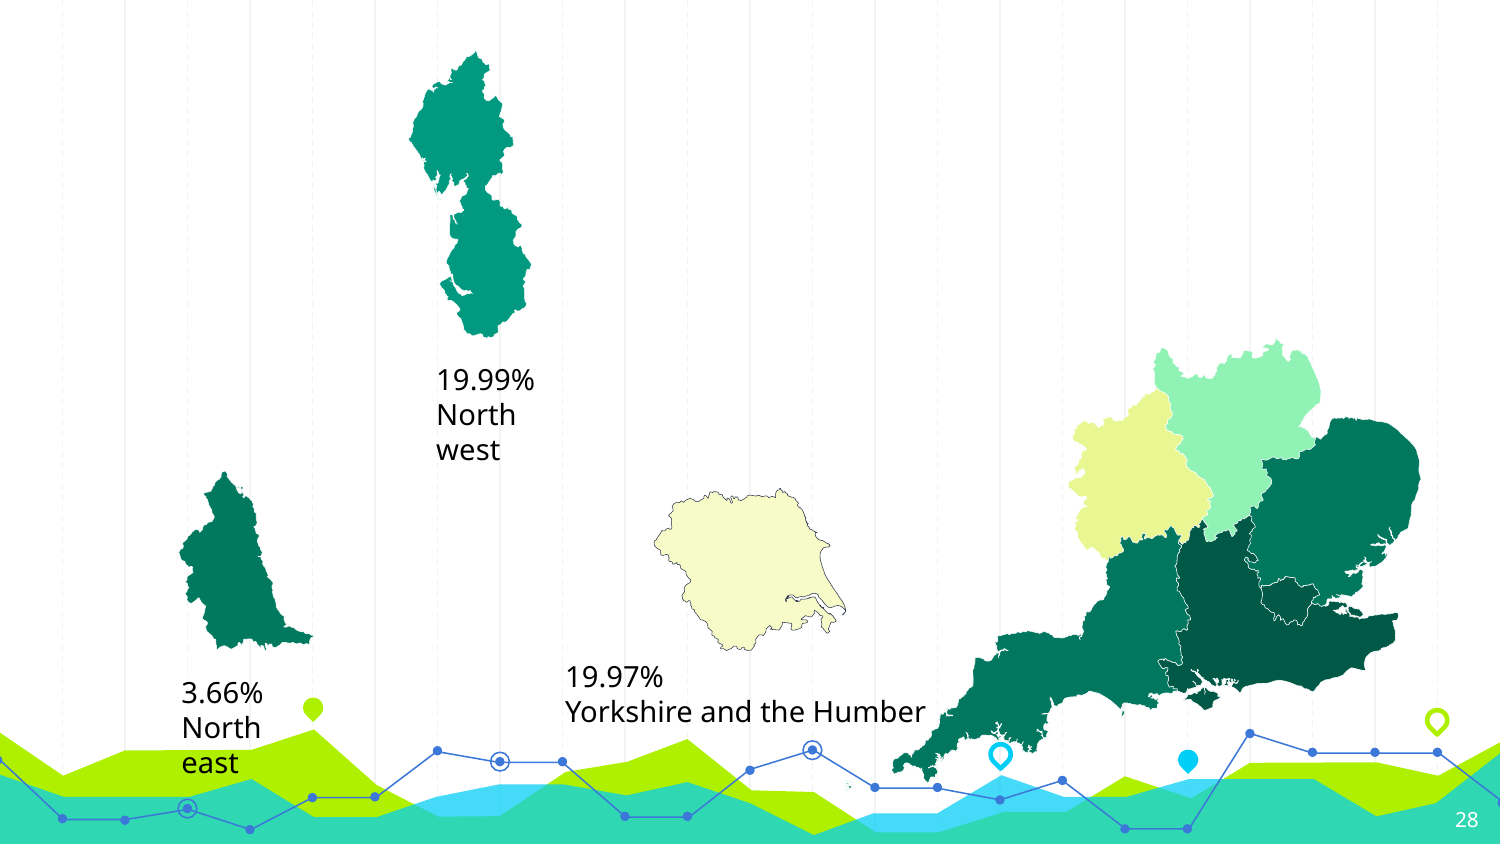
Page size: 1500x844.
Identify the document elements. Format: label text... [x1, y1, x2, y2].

text_box [1245, 416, 1422, 606]
text_box [891, 525, 1191, 784]
text_box [1159, 515, 1399, 711]
text_box [178, 471, 314, 651]
text_box 19.97% Yorkshire and the Humber [550, 650, 945, 736]
text_box [1261, 576, 1320, 625]
text_box [654, 488, 846, 650]
text_box [844, 780, 853, 792]
text_box [408, 50, 532, 339]
text_box [1068, 388, 1214, 561]
slide_number 28 [1403, 791, 1494, 844]
text_box 3.66% North east [166, 667, 326, 788]
text_box [1152, 338, 1322, 541]
text_box 19.99% North west [421, 354, 602, 474]
